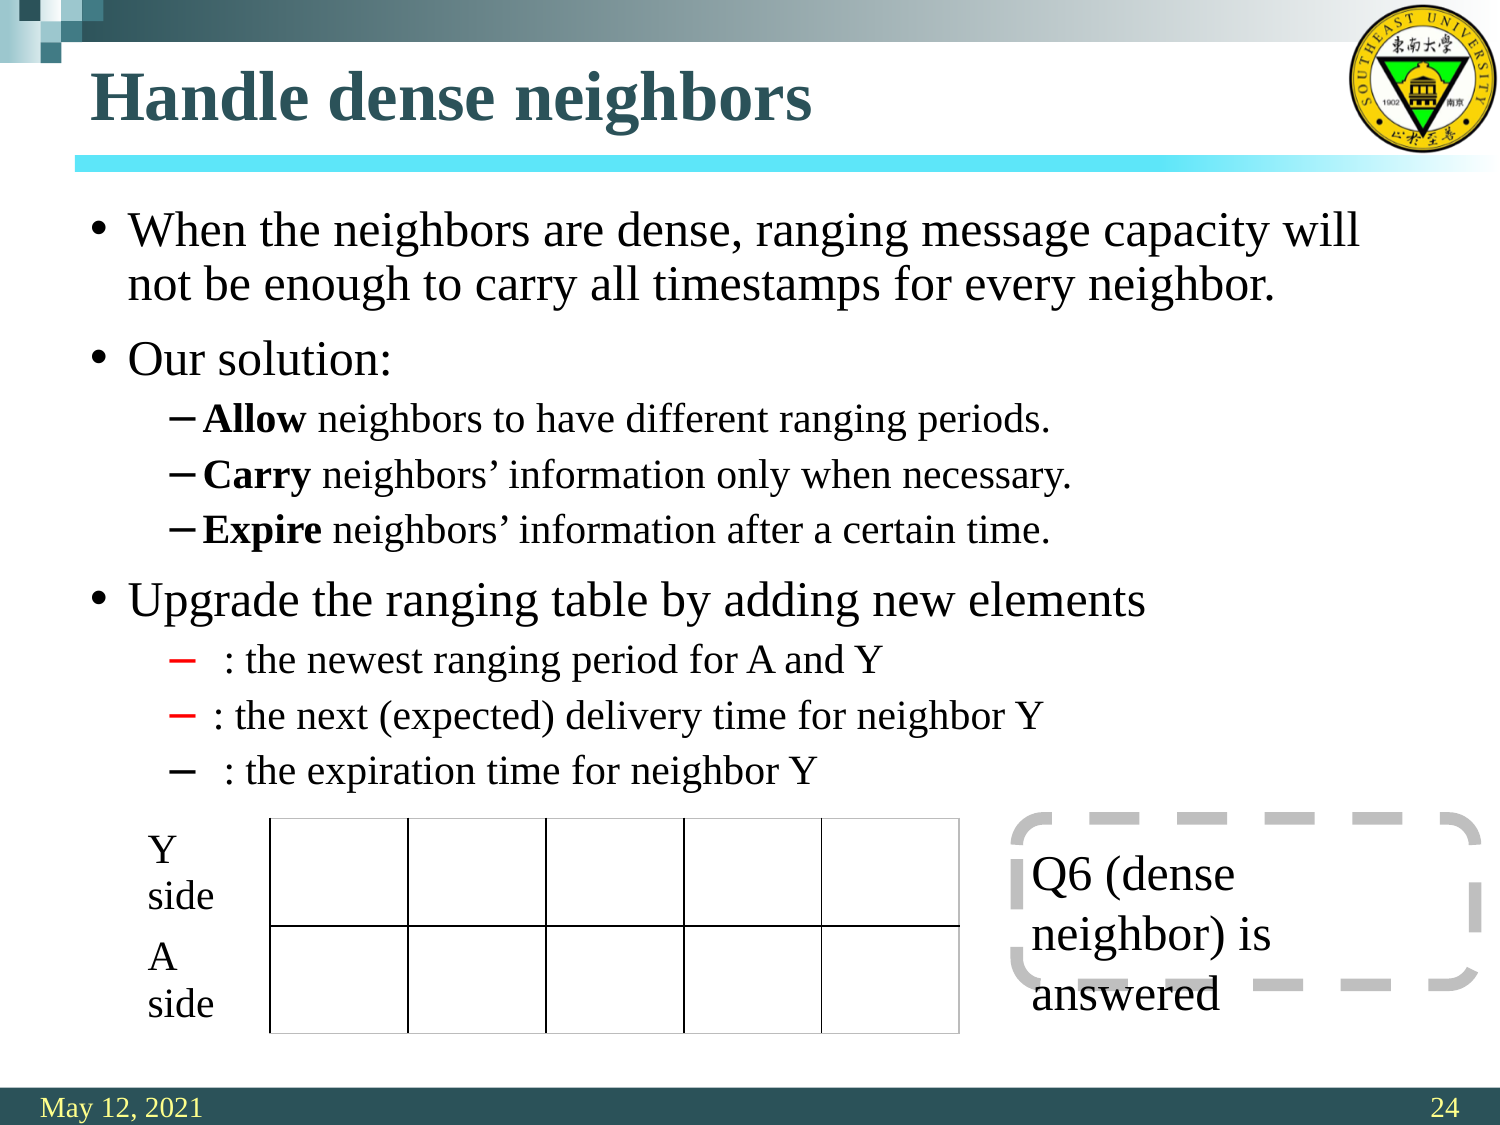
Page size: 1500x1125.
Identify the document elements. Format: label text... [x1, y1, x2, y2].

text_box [1016, 818, 1475, 985]
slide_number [24, 1087, 375, 1125]
picture [1348, 3, 1498, 154]
title Handle dense neighbors [75, 46, 1383, 149]
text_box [1188, 155, 1193, 172]
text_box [1155, 155, 1161, 172]
slide_number 24 [1125, 1087, 1475, 1125]
